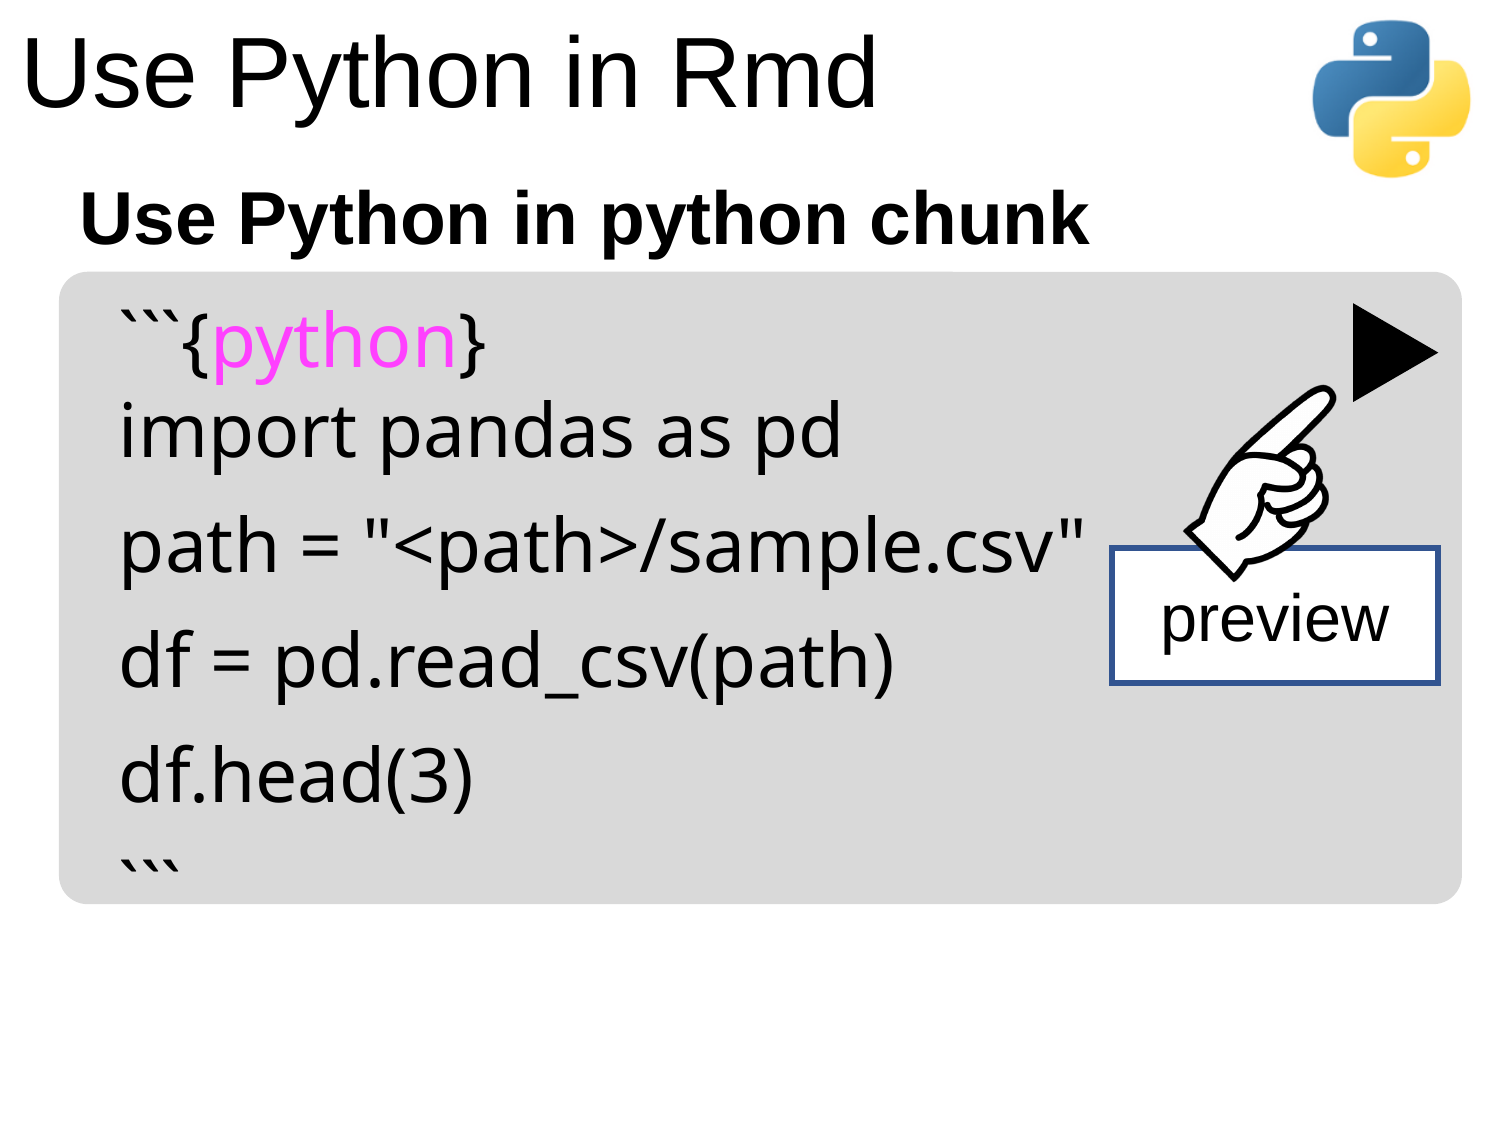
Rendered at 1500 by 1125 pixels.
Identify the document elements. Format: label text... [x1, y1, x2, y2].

text_box Use Python in Rmd [5, 0, 924, 135]
picture [1291, 0, 1500, 190]
text_box preview [1145, 567, 1405, 663]
text_box ```{python} import pandas as pd path = "<path>/sample.csv" df = pd.read_csv(path) df.head(3) ``` [104, 285, 1417, 940]
text_box [1352, 301, 1441, 403]
text_box Use Python in python chunk [64, 162, 1106, 268]
text_box [57, 270, 1463, 906]
text_box [1111, 547, 1439, 684]
picture [1154, 363, 1396, 605]
